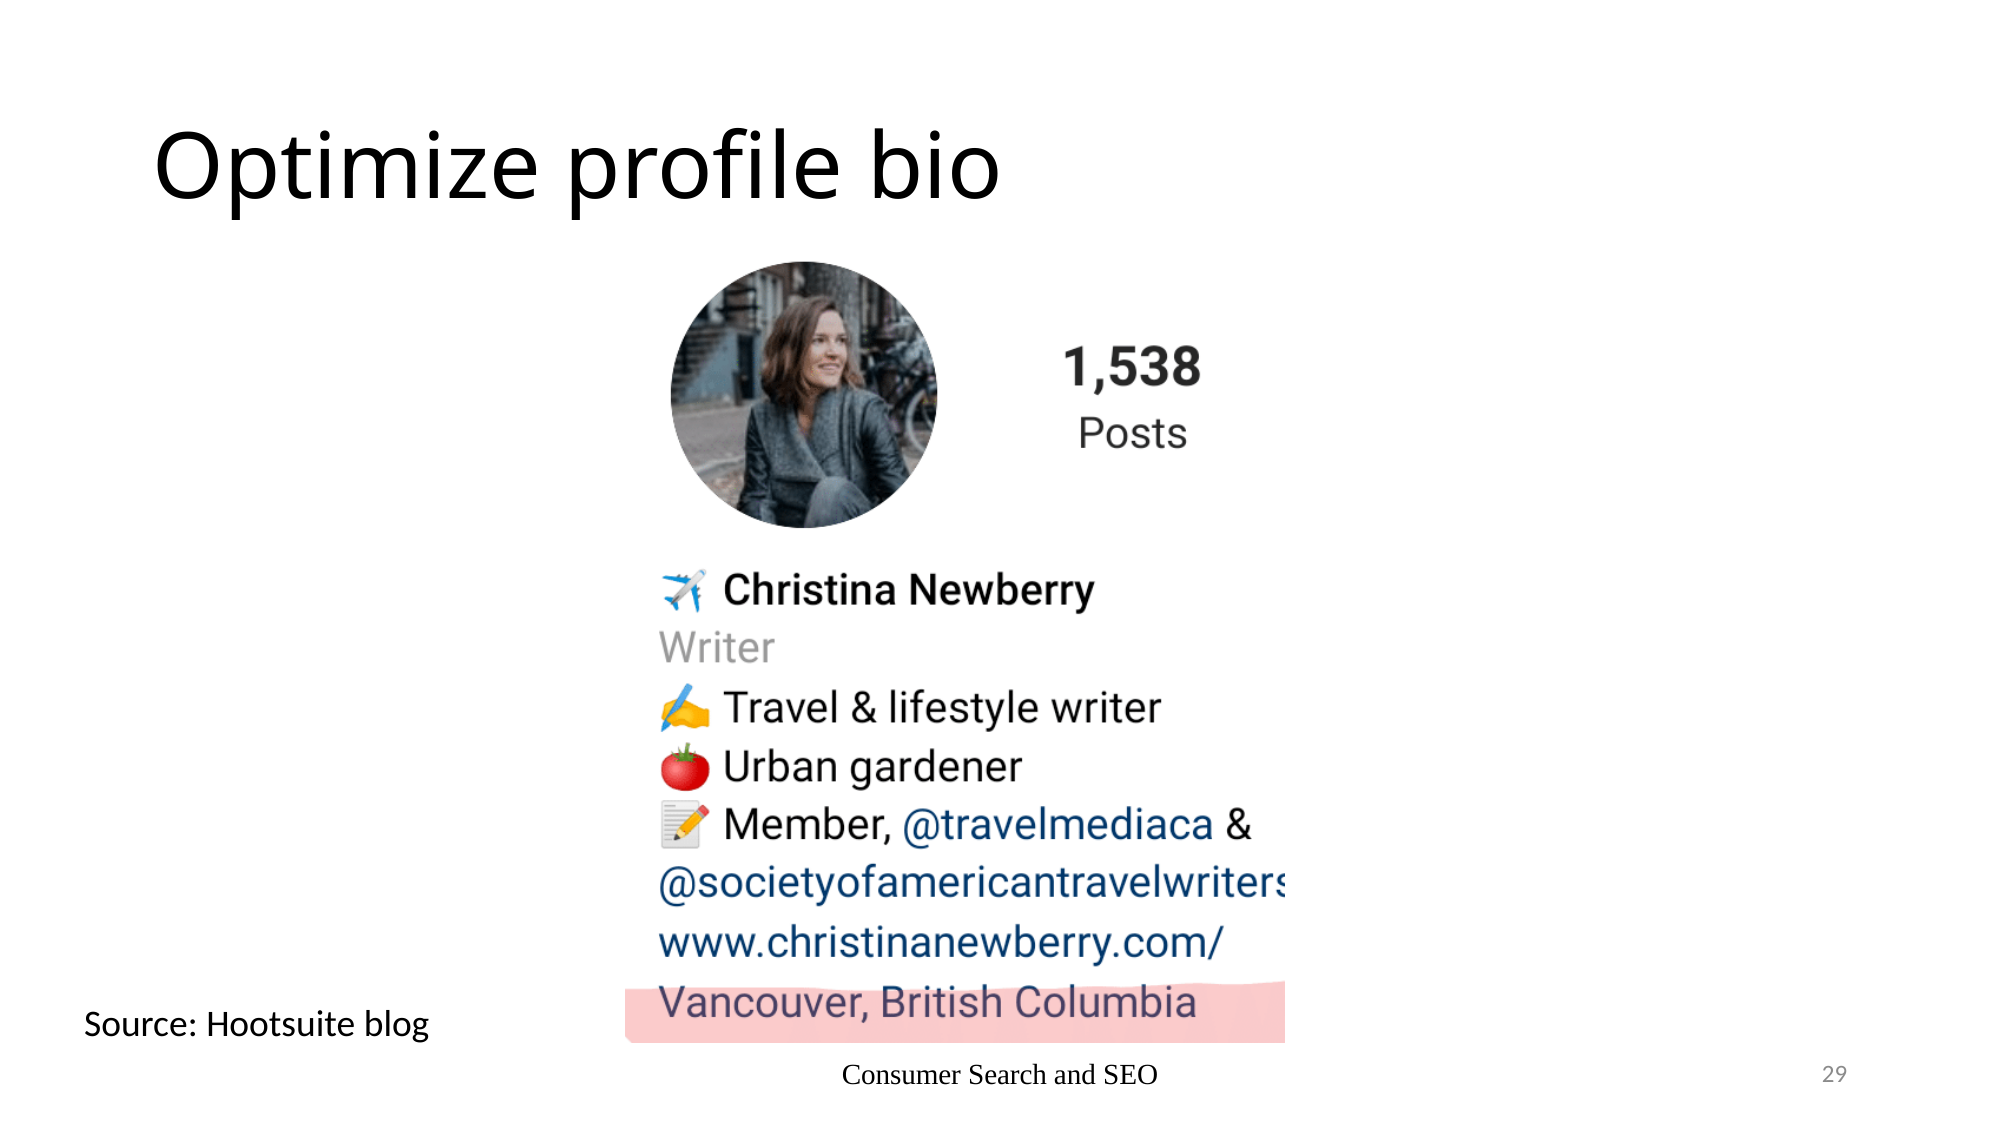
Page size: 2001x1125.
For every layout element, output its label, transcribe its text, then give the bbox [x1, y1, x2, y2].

footer Consumer Search and SEO [662, 1042, 1338, 1103]
slide_number 29 [1412, 1042, 1863, 1103]
title Optimize profile bio [137, 59, 1863, 278]
picture [625, 230, 1285, 1043]
text_box Source: Hootsuite blog [69, 991, 445, 1051]
